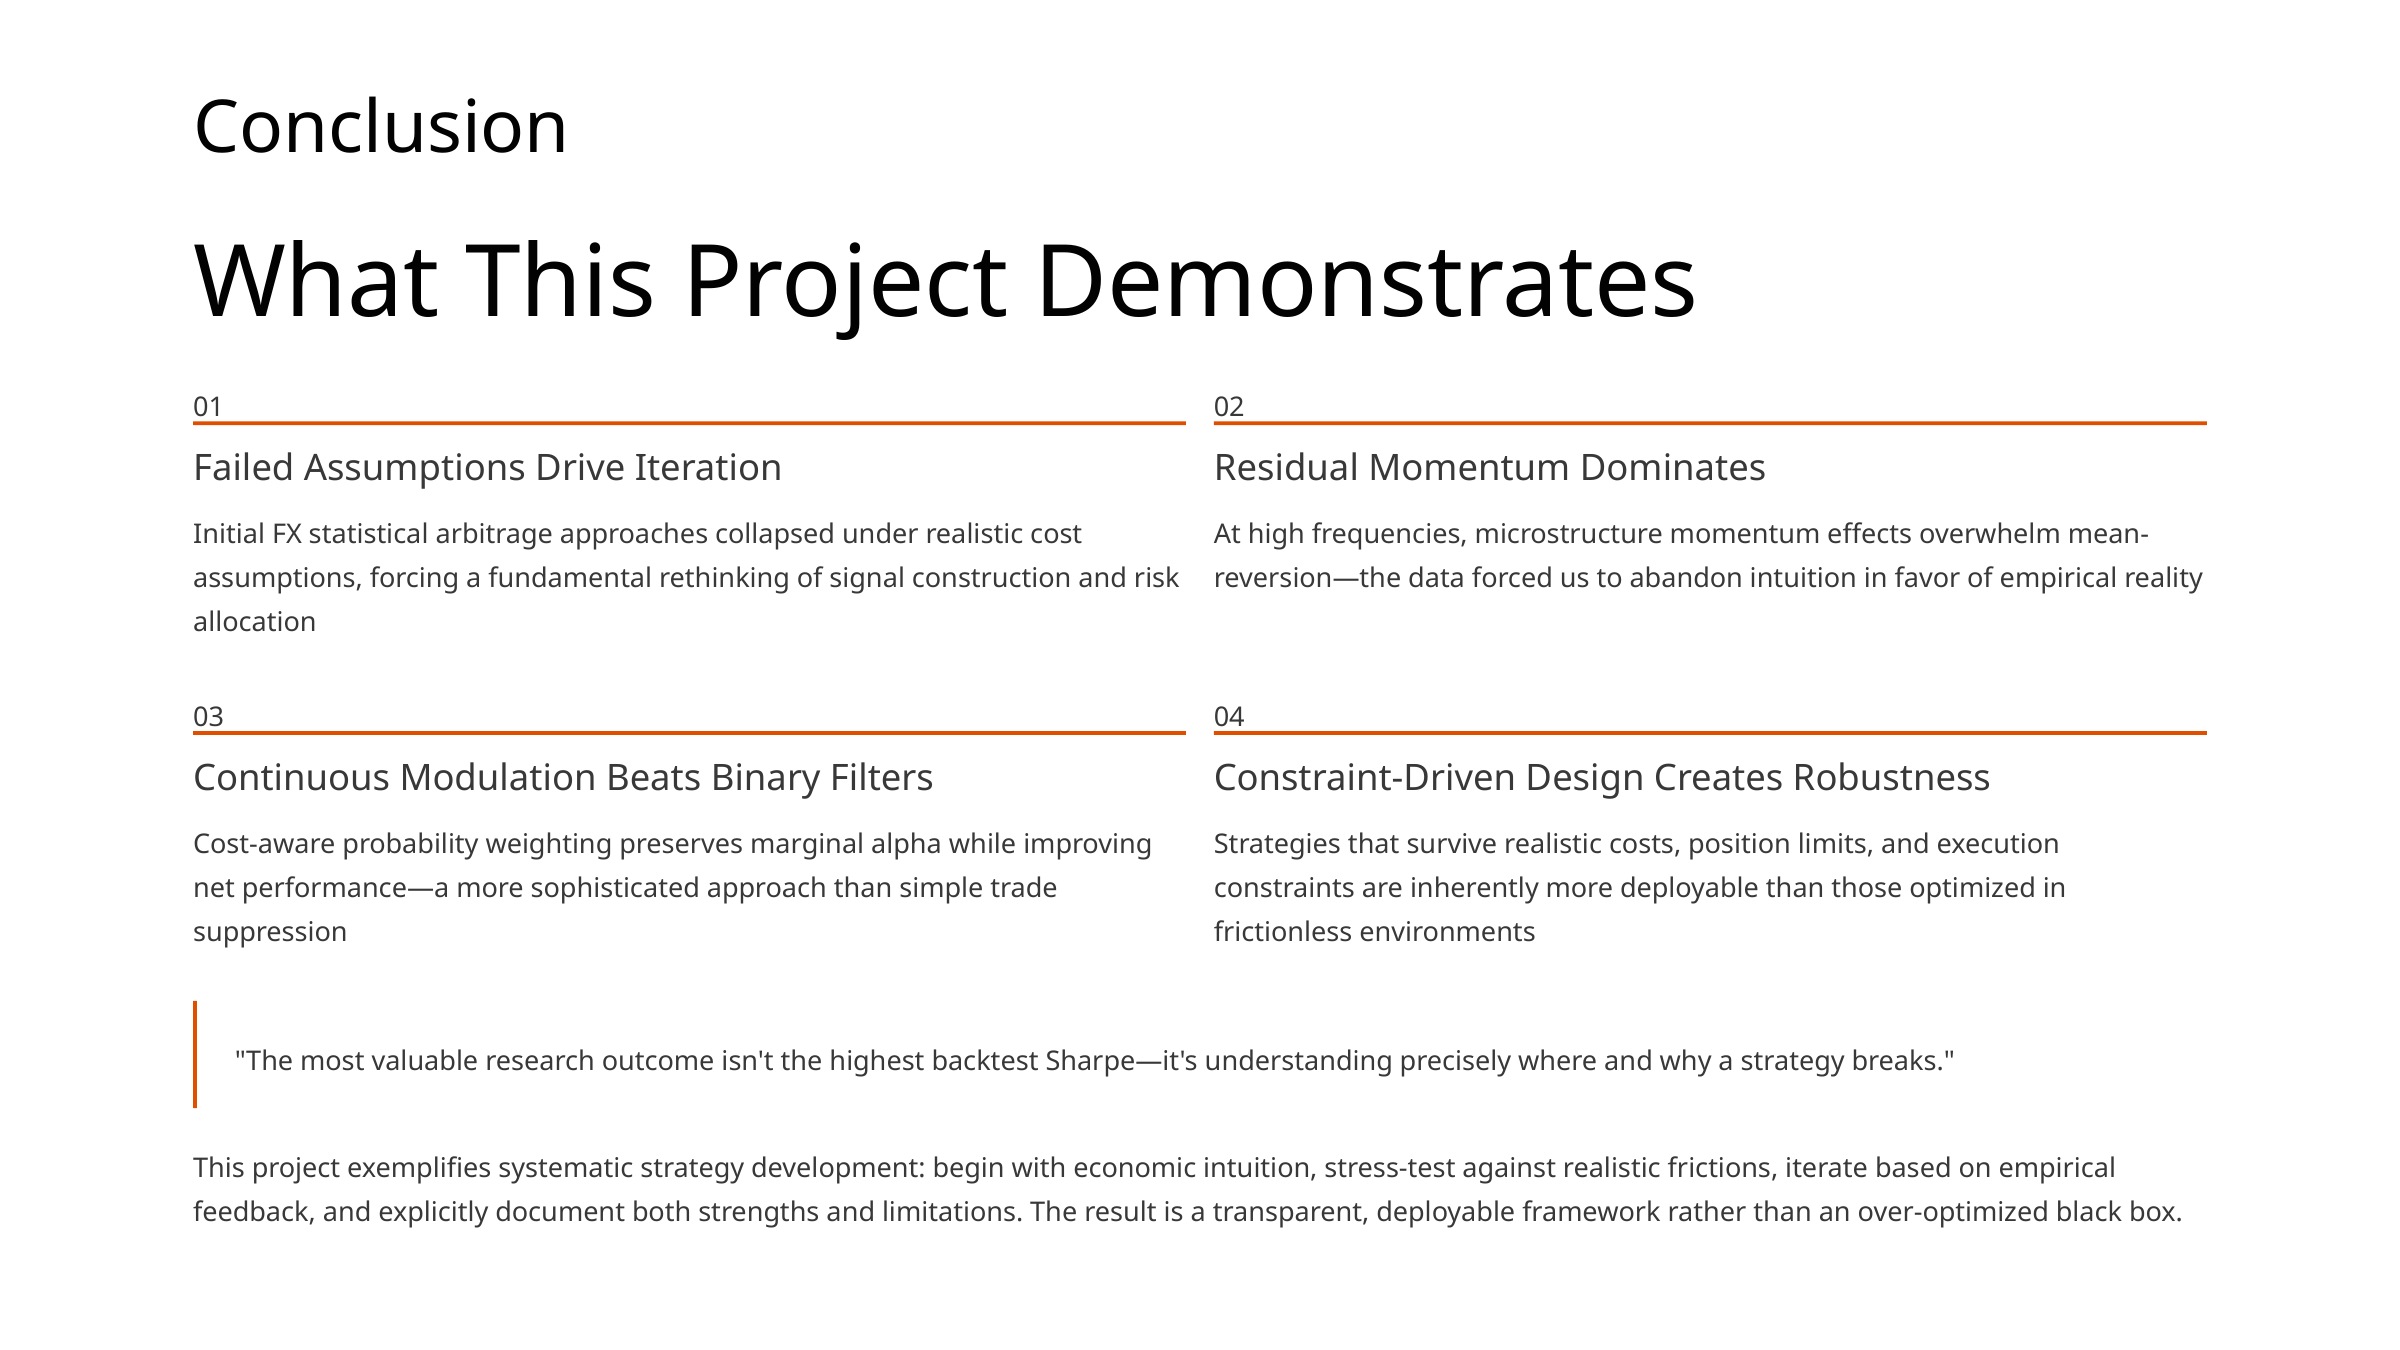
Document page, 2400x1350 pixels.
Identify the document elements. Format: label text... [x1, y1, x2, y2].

text_box What This Project Demonstrates [193, 209, 1651, 337]
text_box Continuous Modulation Beats Binary Filters [193, 752, 906, 799]
text_box 04 [1213, 687, 1242, 723]
text_box 03 [193, 687, 221, 723]
text_box 02 [1213, 377, 1242, 413]
text_box Strategies that survive realistic costs, position limits, and execution constraints are inherently more deployable than those optimized in frictionless environments [1213, 815, 2207, 949]
text_box [193, 731, 1186, 735]
text_box Residual Momentum Dominates [1213, 442, 1737, 489]
text_box This project exemplifies systematic strategy development: begin with economic intuition, stress-test against realistic frictions, iterate based on empirical feedback, and explicitly document both strengths and limitations. The result is a transparent, deployable framework rather than an over-optimized black box. [193, 1139, 2207, 1274]
text_box 01 [193, 377, 221, 413]
text_box At high frequencies, microstructure momentum effects overwhelm mean-reversion—the data forced us to abandon intuition in favor of empirical reality [1213, 505, 2207, 639]
text_box Cost-aware probability weighting preserves marginal alpha while improving net performance—a more sophisticated approach than simple trade suppression [193, 815, 1186, 949]
text_box Constraint-Driven Design Creates Robustness [1213, 752, 1956, 799]
text_box Initial FX statistical arbitrage approaches collapsed under realistic cost assumptions, forcing a fundamental rethinking of signal construction and risk allocation [193, 505, 1186, 639]
text_box [193, 421, 1186, 426]
text_box Failed Assumptions Drive Iteration [193, 442, 761, 489]
text_box [1213, 421, 2207, 426]
text_box Conclusion [193, 76, 925, 169]
text_box [193, 1000, 197, 1109]
text_box "The most valuable research outcome isn't the highest backtest Sharpe—it's understanding precisely where and why a strategy breaks." [234, 1032, 2207, 1077]
text_box [1213, 731, 2207, 735]
